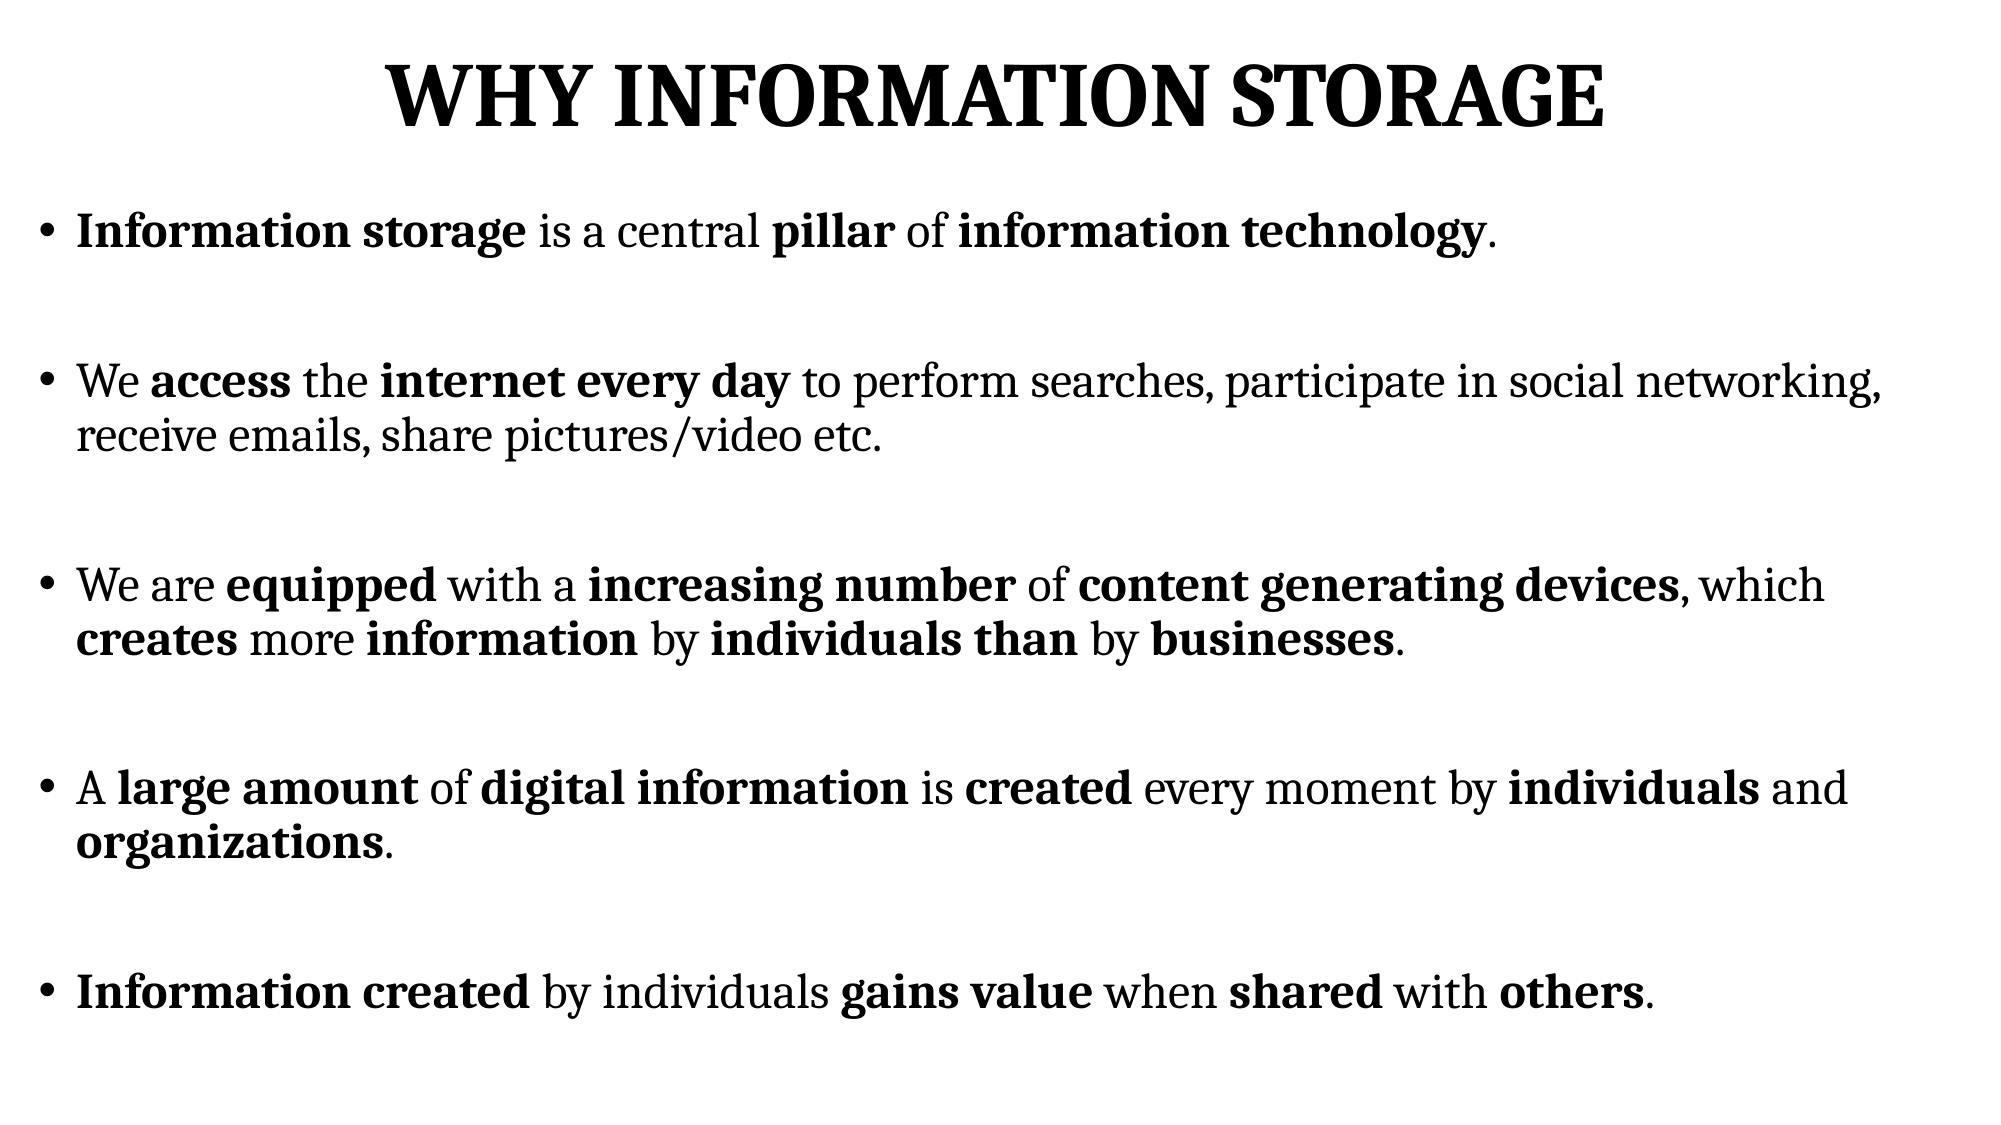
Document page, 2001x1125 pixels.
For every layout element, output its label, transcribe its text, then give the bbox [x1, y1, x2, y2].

title WHY INFORMATION STORAGE [23, 31, 1969, 162]
list Information storage is a central pillar of information technology. We access the internet every day to perform searches, participate in social networking, receive emails, share pictures/video etc. We are equipped with a increasing number of content generating devices, which creates more information by individuals than by businesses. A large amount of digital information is created every moment by individuals and organizations. Information created by individuals gains value when shared with others. [23, 197, 1969, 1094]
